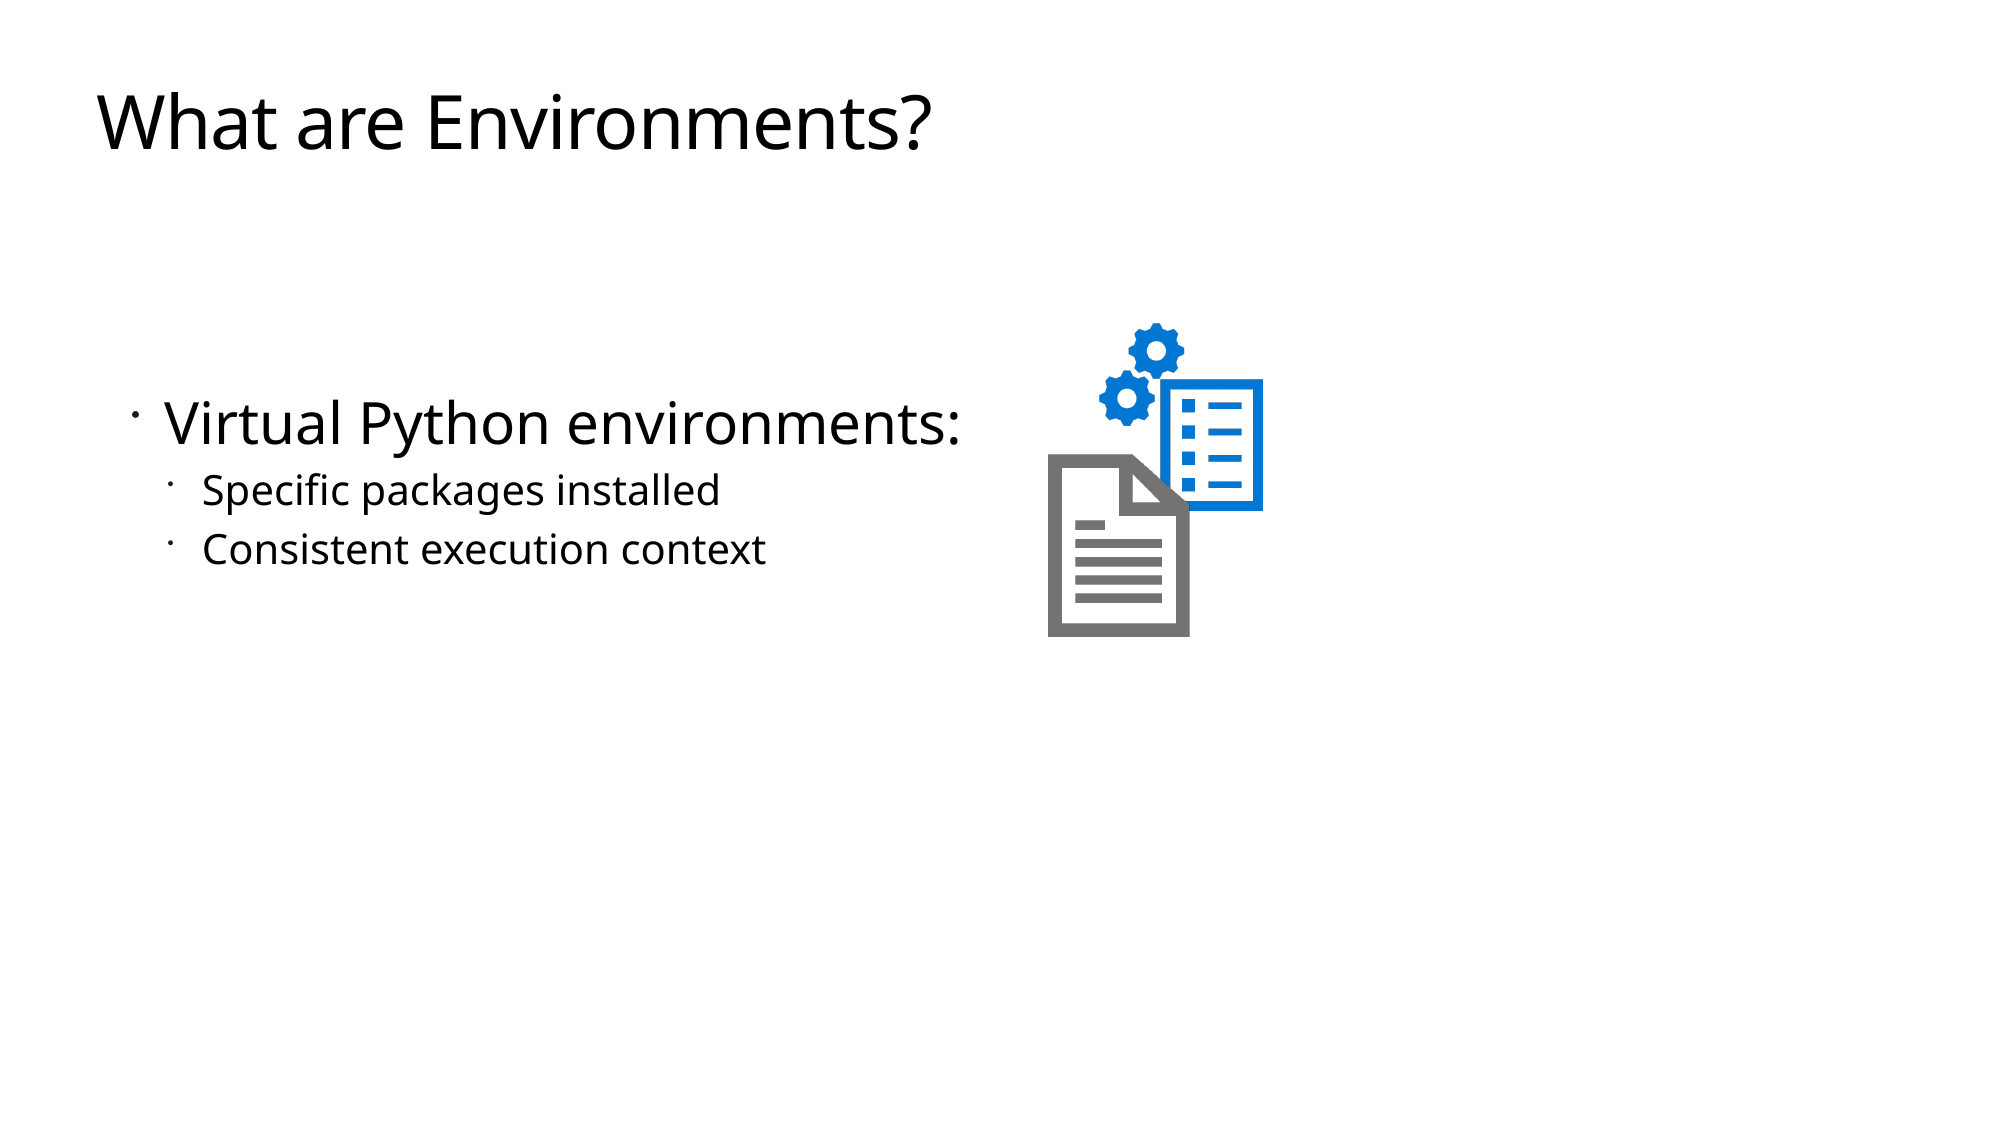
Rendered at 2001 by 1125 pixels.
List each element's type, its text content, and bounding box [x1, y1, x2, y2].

list Virtual Python environments: Specific packages installed Consistent execution context [126, 385, 1935, 663]
title What are Environments? [96, 75, 1904, 166]
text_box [1009, 312, 1291, 655]
